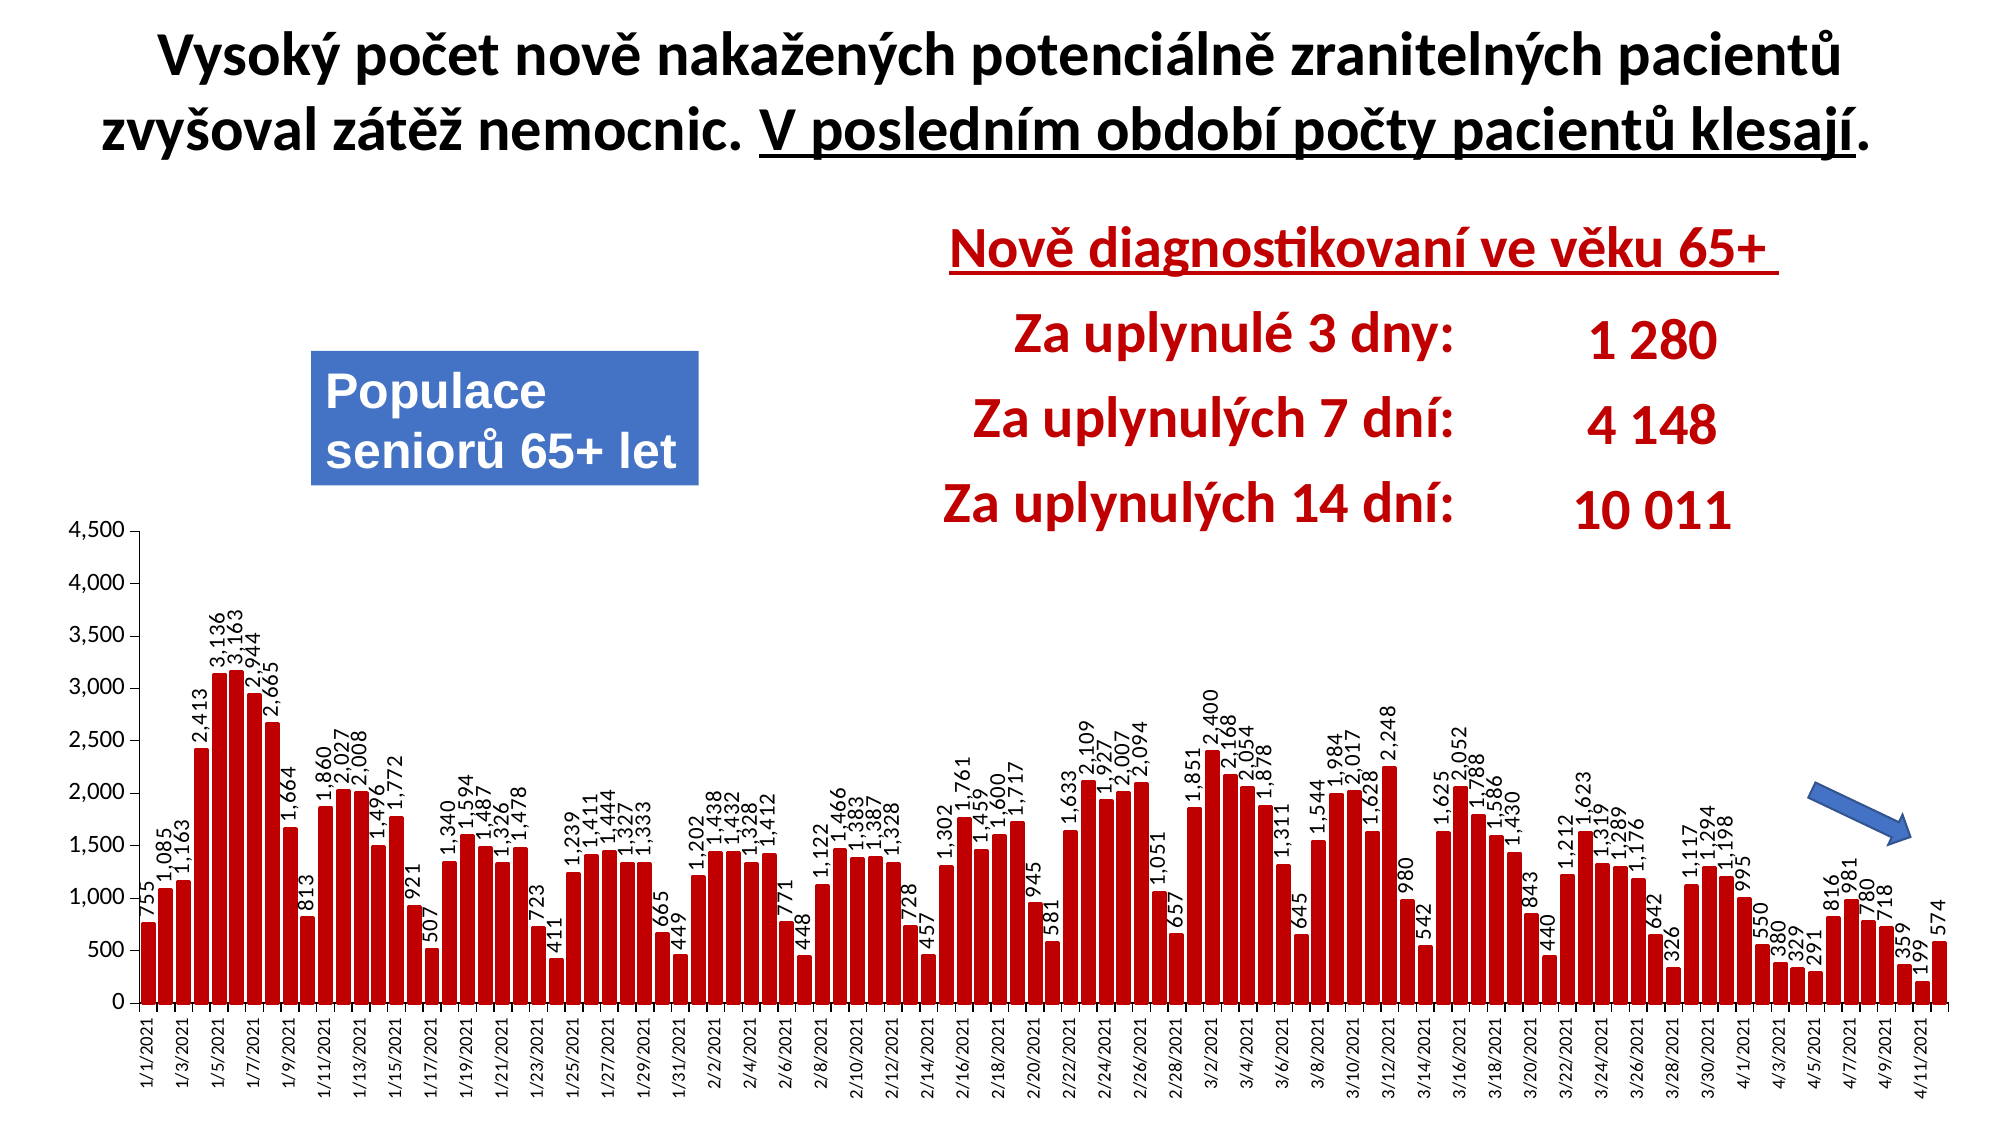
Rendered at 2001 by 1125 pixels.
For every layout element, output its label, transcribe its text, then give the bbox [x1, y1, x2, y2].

text_box Vysoký počet nově nakažených potenciálně zranitelných pacientů zvyšoval zátěž nemocnic. V posledním období počty pacientů klesají. [70, 5, 1932, 170]
table_cell 1 280 [1470, 301, 1835, 386]
table_cell Za uplynulé 3 dny: [784, 301, 1470, 386]
table_cell Za uplynulých 7 dní: [784, 386, 1470, 463]
text_box Populace seniorů 65+ let [311, 350, 699, 463]
table_header Nově diagnostikovaní ve věku 65+ [784, 216, 1835, 301]
chart [15, 463, 1990, 1125]
table_cell 4 148 [1470, 386, 1835, 463]
